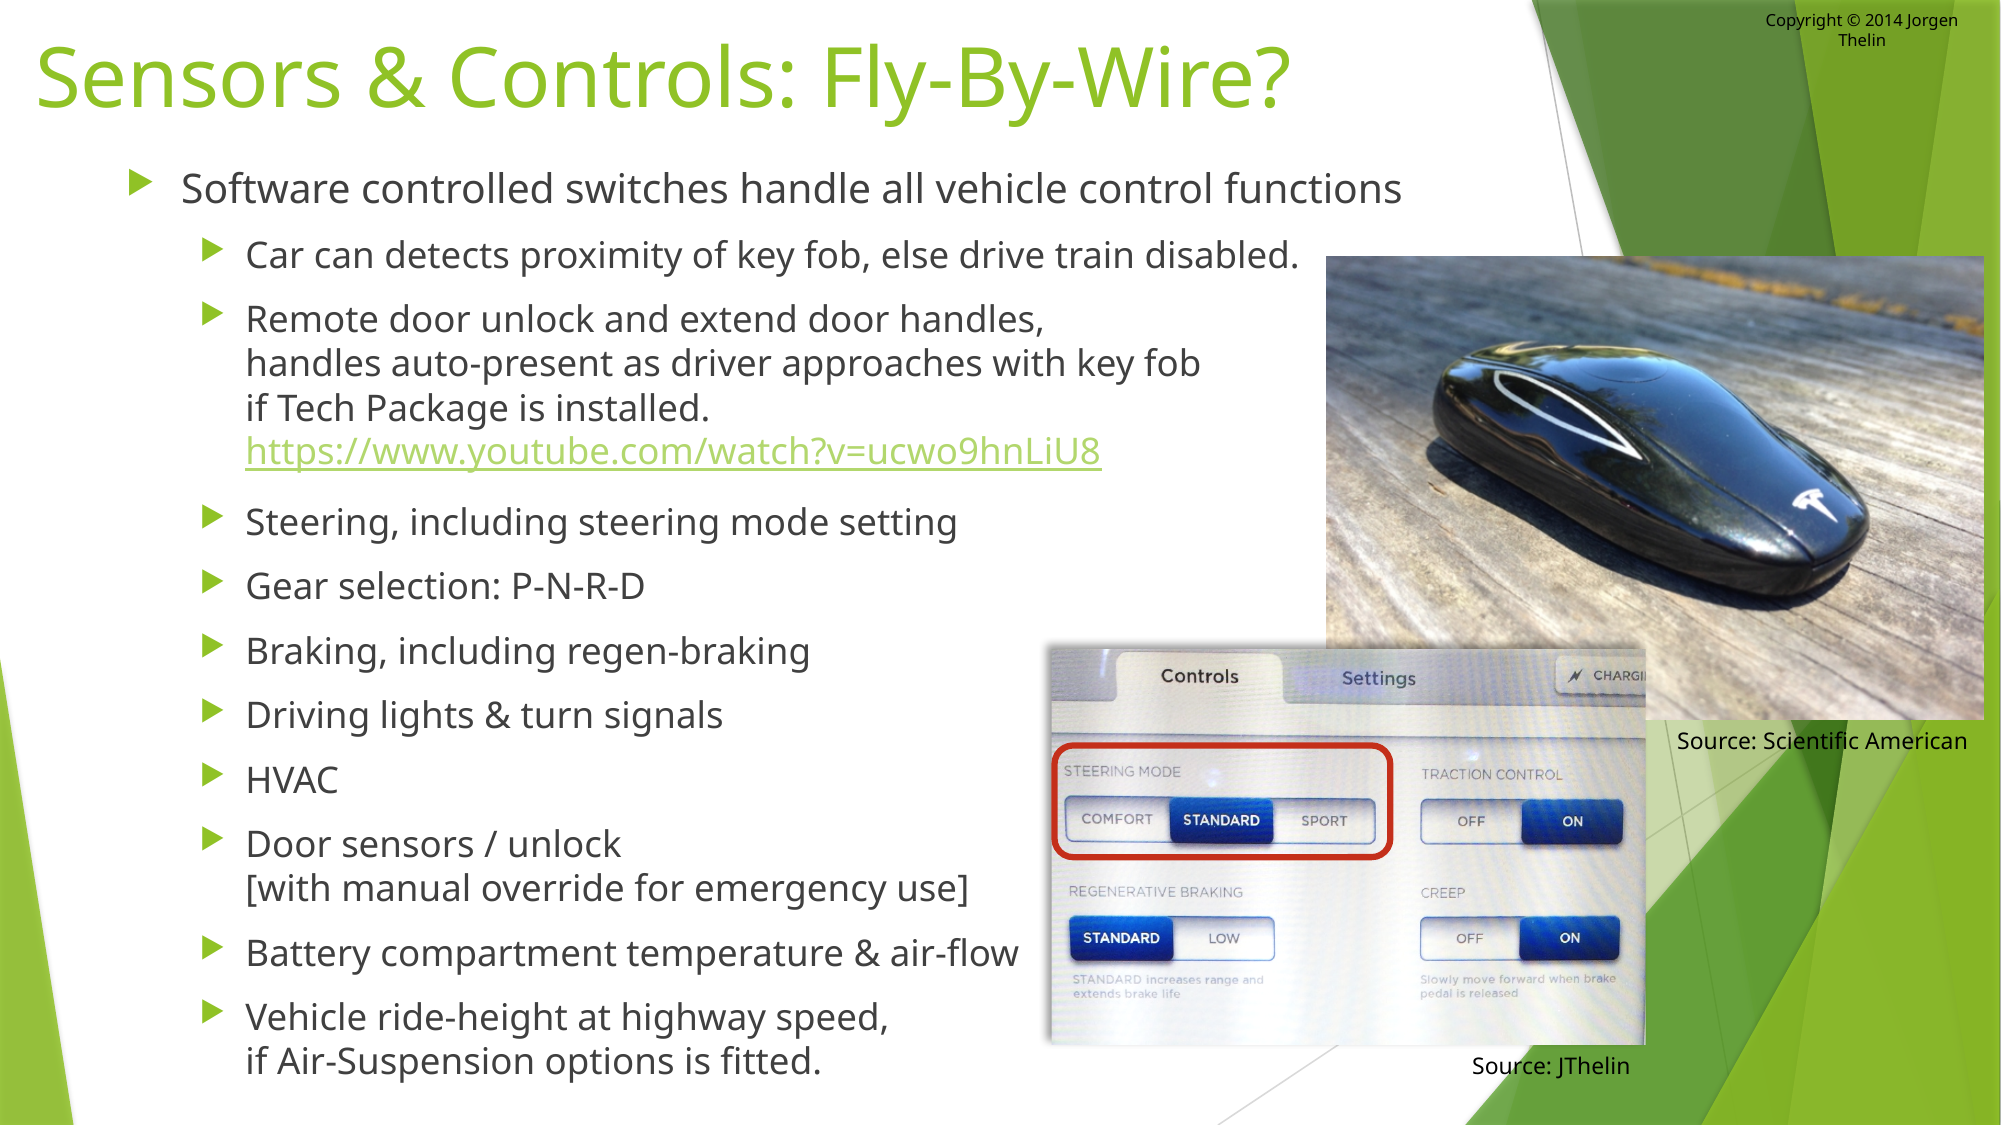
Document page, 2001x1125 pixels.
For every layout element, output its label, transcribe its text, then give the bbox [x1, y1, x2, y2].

picture [1051, 256, 1984, 1046]
title Sensors & Controls: Fly-By-Wire? [20, 16, 1431, 177]
text_box Source: Scientific American [1650, 726, 1984, 762]
list Software controlled switches handle all vehicle control functions Car can detects proximity of key fob, else drive train disabled. Remote door unlock and extend door handles, handles auto-present as driver approaches with key fob if Tech Package is installed. https://www.youtube.com/watch?v=ucwo9hnLiU8 Steering, including steering mode setting Gear selection: P-N-R-D Braking, including regen-braking Driving lights & turn signals HVAC Door sensors / unlock [with manual override for emergency use] Battery compartment temperature & air-flow Vehicle ride-height at highway speed, if Air-Suspension options is fitted. [111, 154, 1522, 1091]
text_box Source: JThelin [1230, 1053, 1646, 1087]
